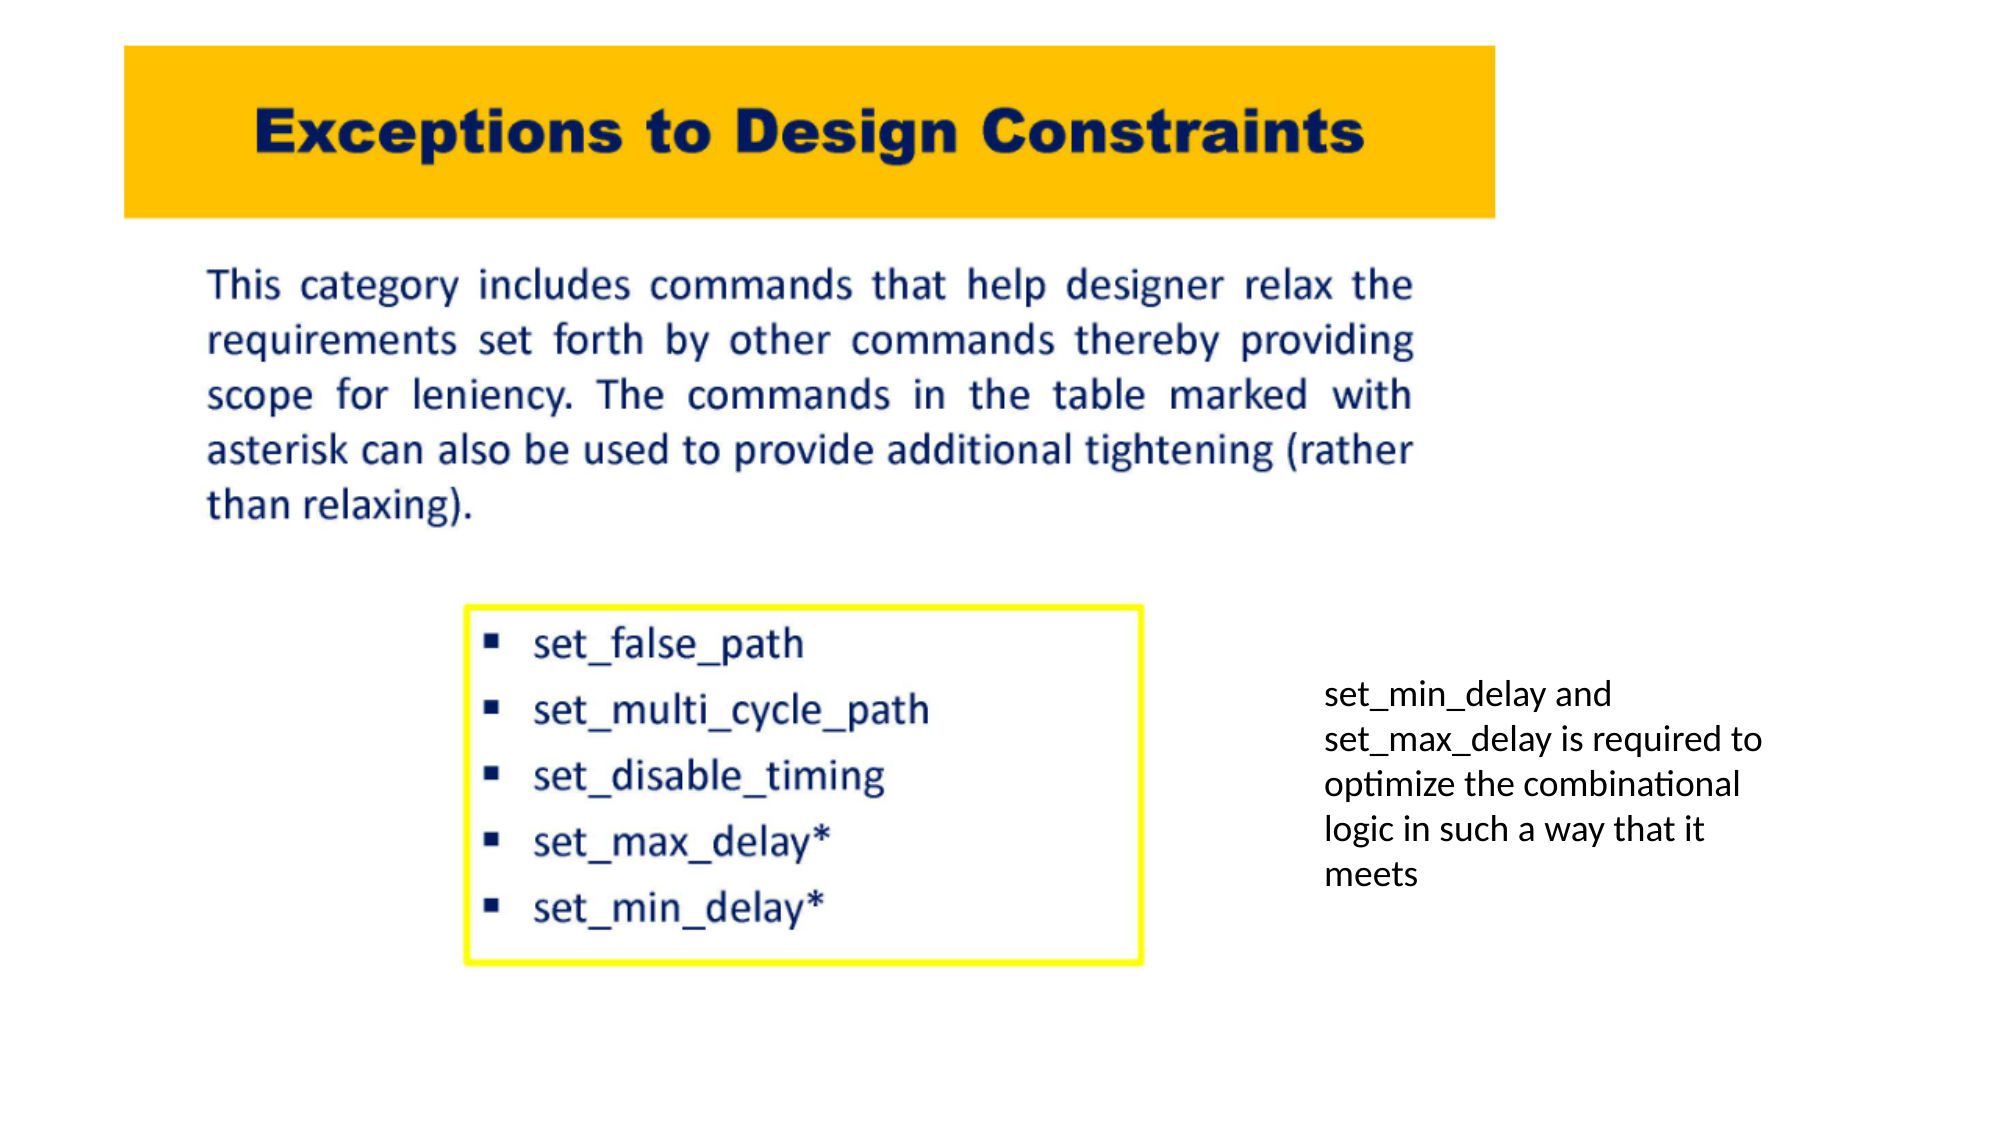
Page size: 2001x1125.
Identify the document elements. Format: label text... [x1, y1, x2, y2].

text_box set_min_delay and set_max_delay is required to optimize the combinational logic in such a way that it meets [1544, 661, 1817, 902]
picture [65, 0, 1544, 1049]
